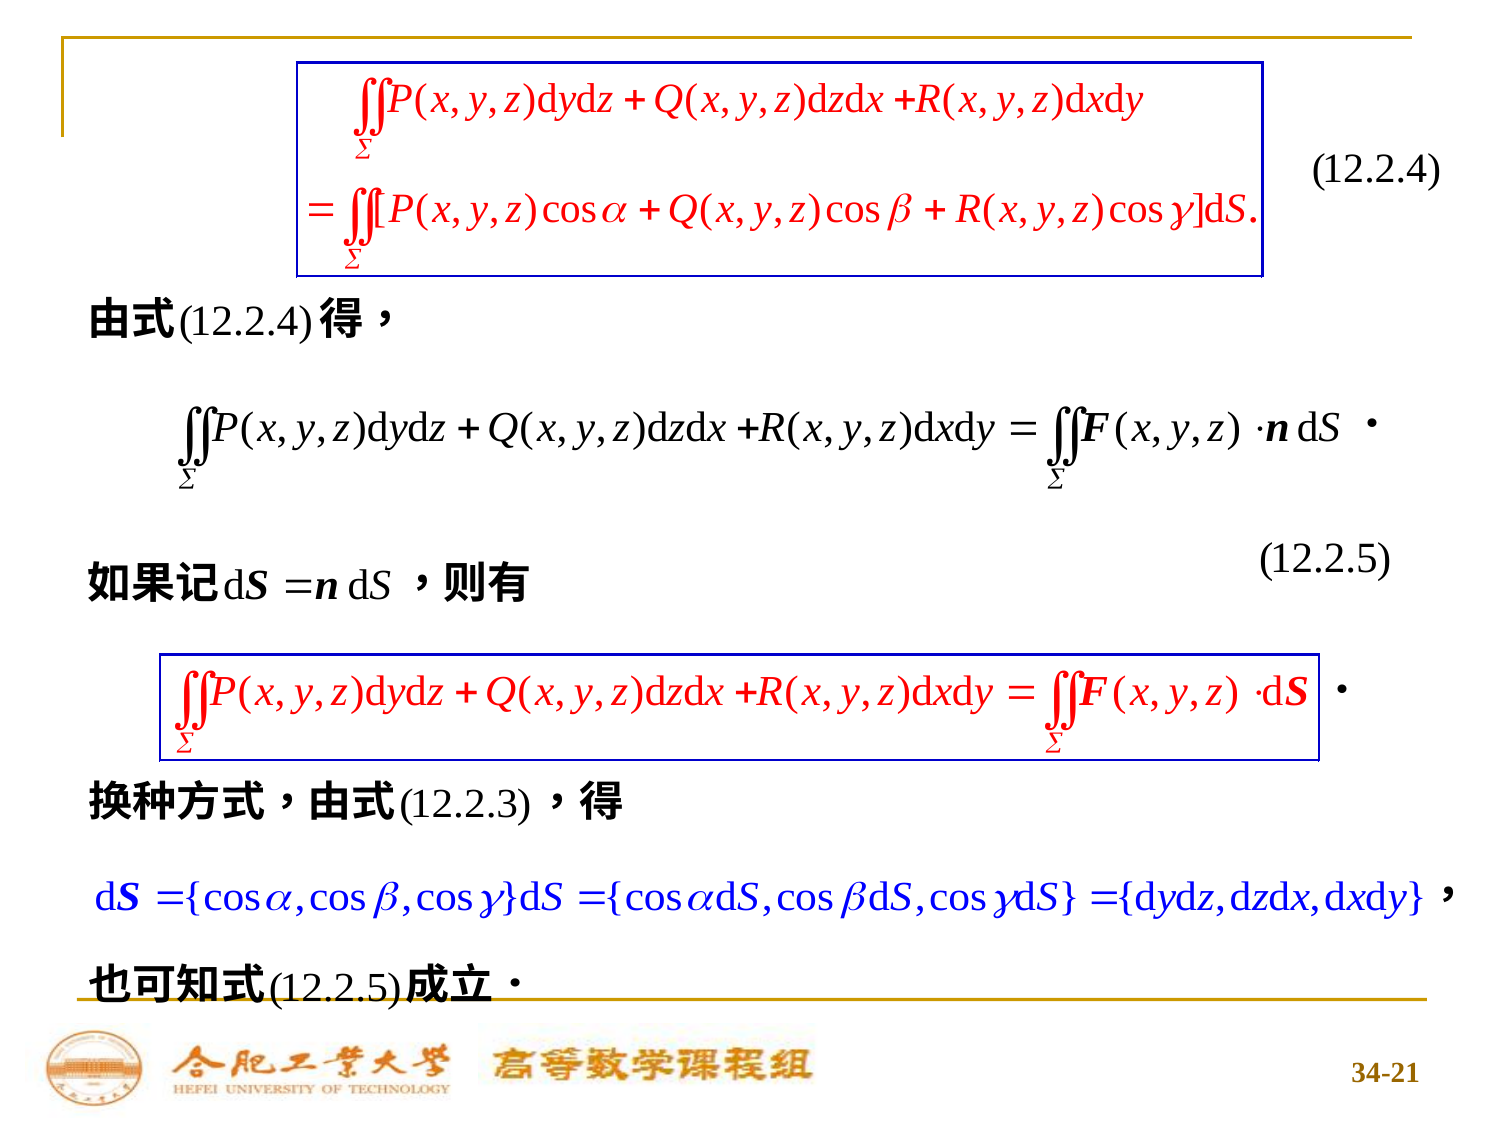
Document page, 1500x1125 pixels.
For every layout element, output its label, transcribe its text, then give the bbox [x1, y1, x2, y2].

slide_number 34-21 [1084, 1044, 1436, 1097]
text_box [88, 759, 1469, 1036]
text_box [76, 54, 1447, 426]
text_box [86, 435, 1438, 538]
picture [25, 1023, 457, 1118]
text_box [86, 538, 1438, 759]
picture [478, 1036, 821, 1096]
text_box [0, 0, 1500, 75]
